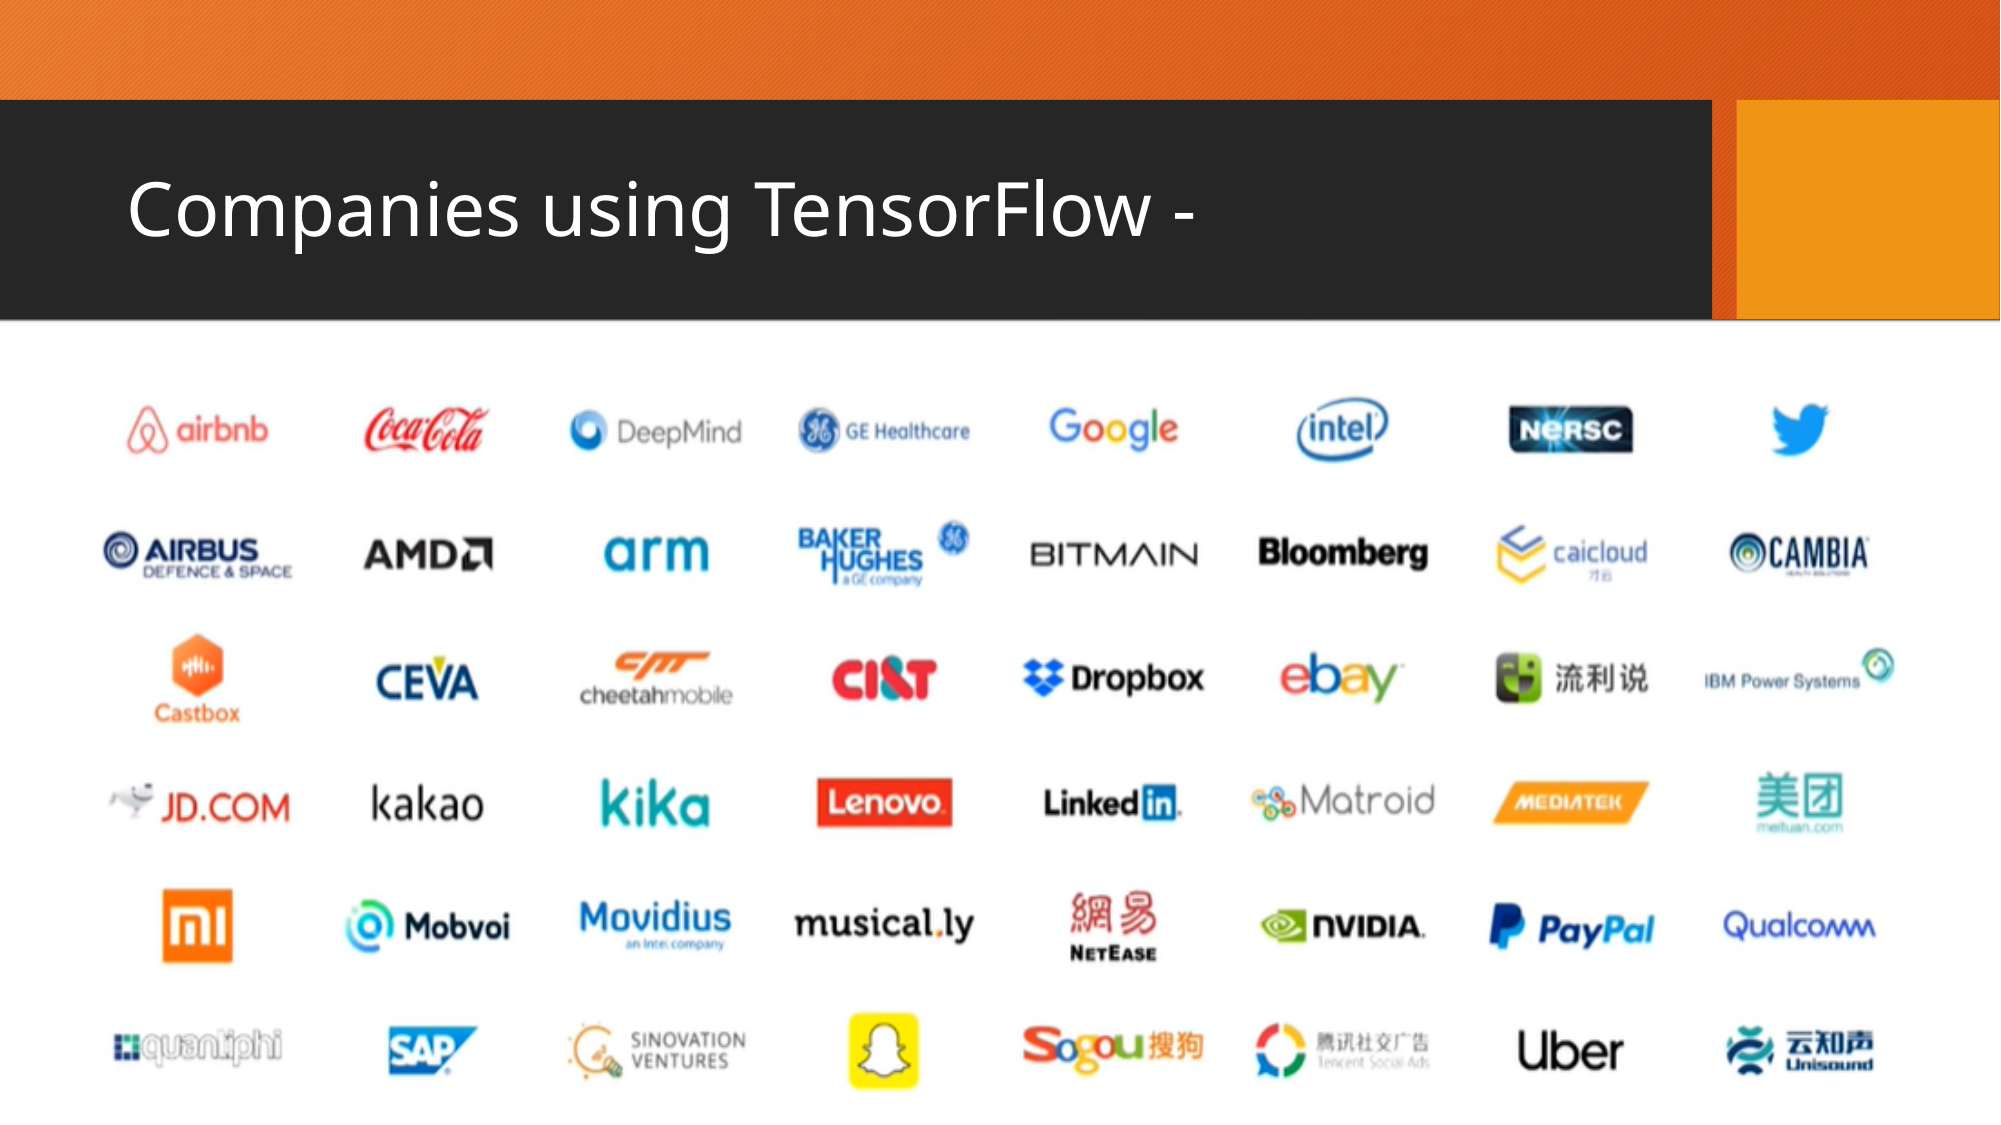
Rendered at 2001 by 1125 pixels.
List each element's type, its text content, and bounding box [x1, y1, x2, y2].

title Companies using TensorFlow - [111, 123, 1689, 301]
picture [0, 319, 2000, 1125]
